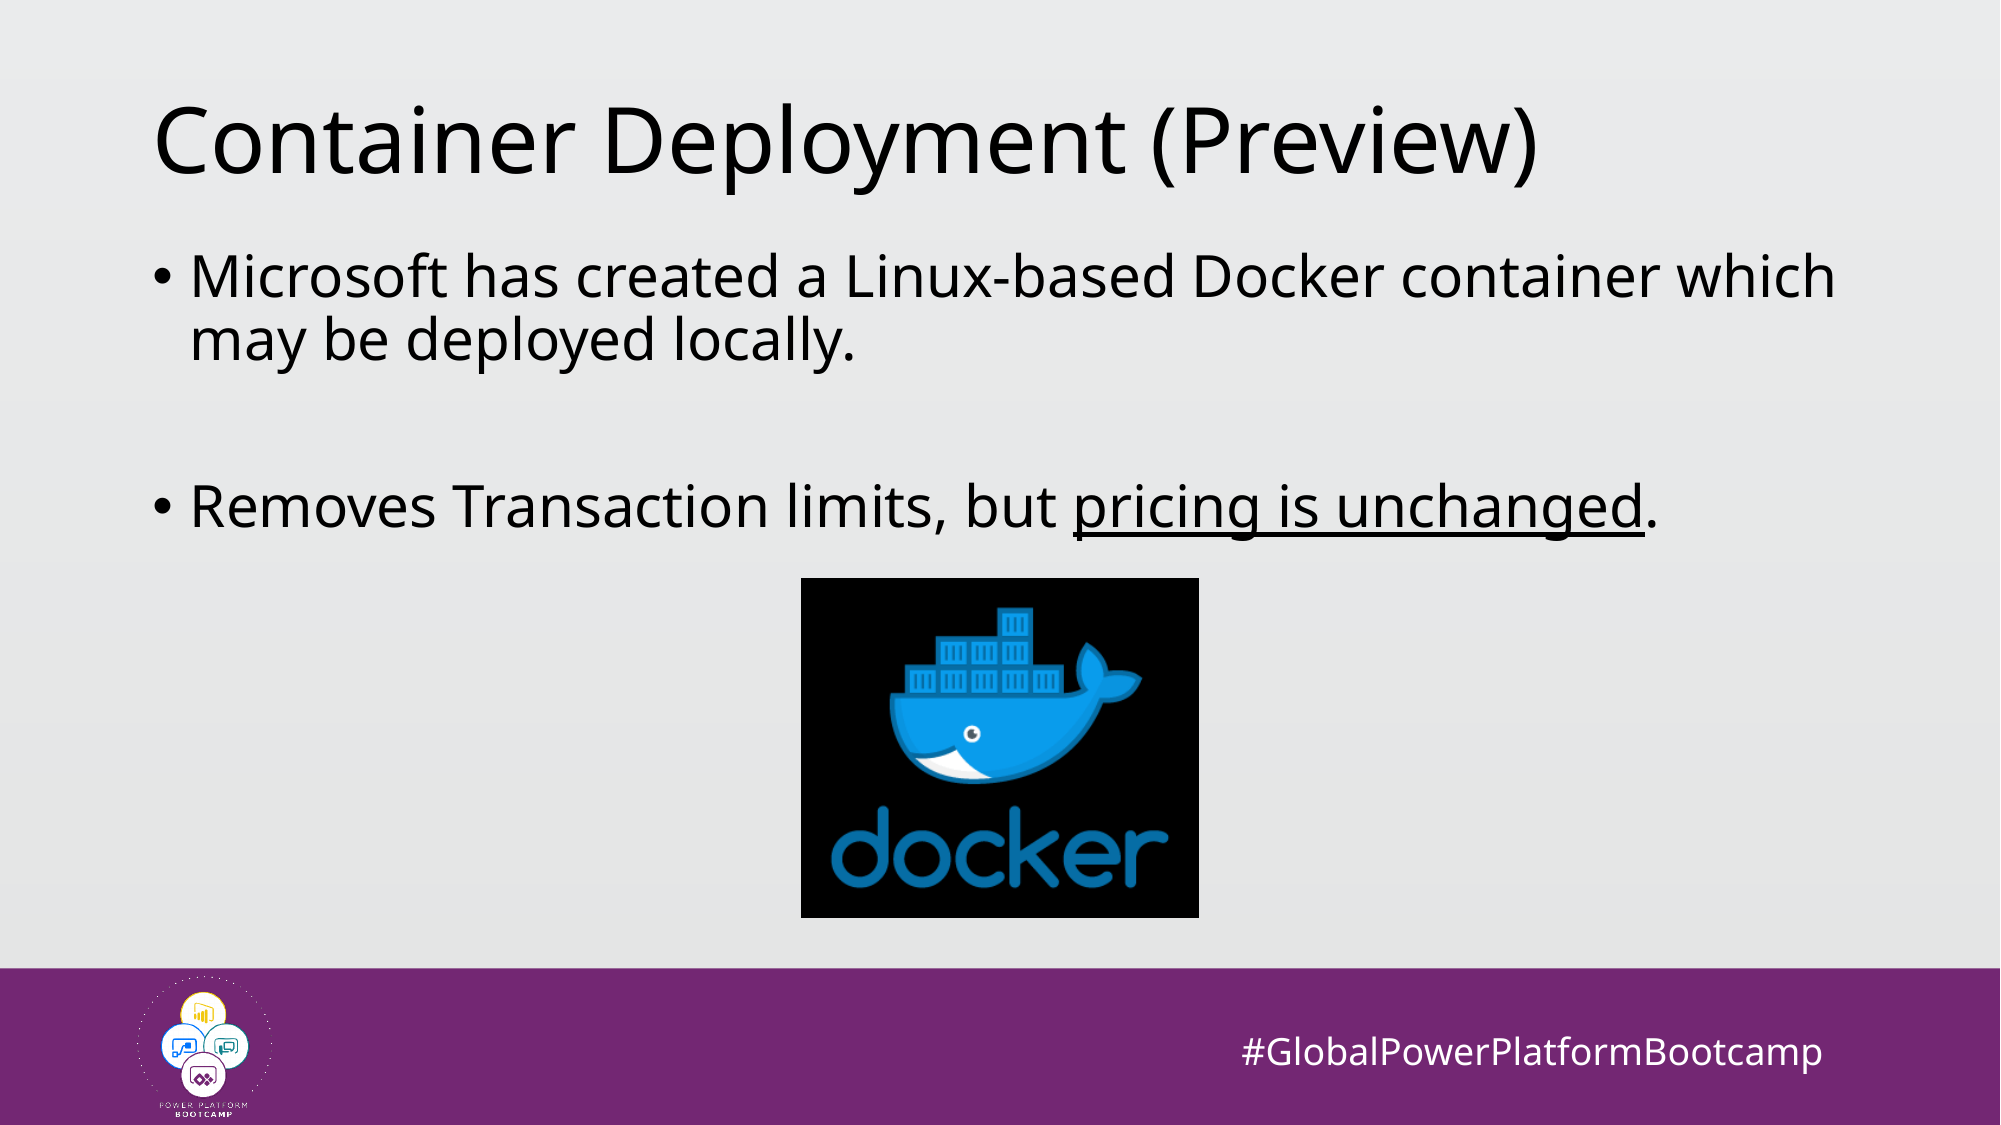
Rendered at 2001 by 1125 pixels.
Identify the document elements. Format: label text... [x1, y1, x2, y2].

title Container Deployment (Preview) [137, 59, 1863, 229]
picture [137, 976, 272, 1117]
list Microsoft has created a Linux-based Docker container which may be deployed locally. Removes Transaction limits, but pricing is unchanged. [137, 239, 1863, 954]
picture [801, 578, 1199, 918]
